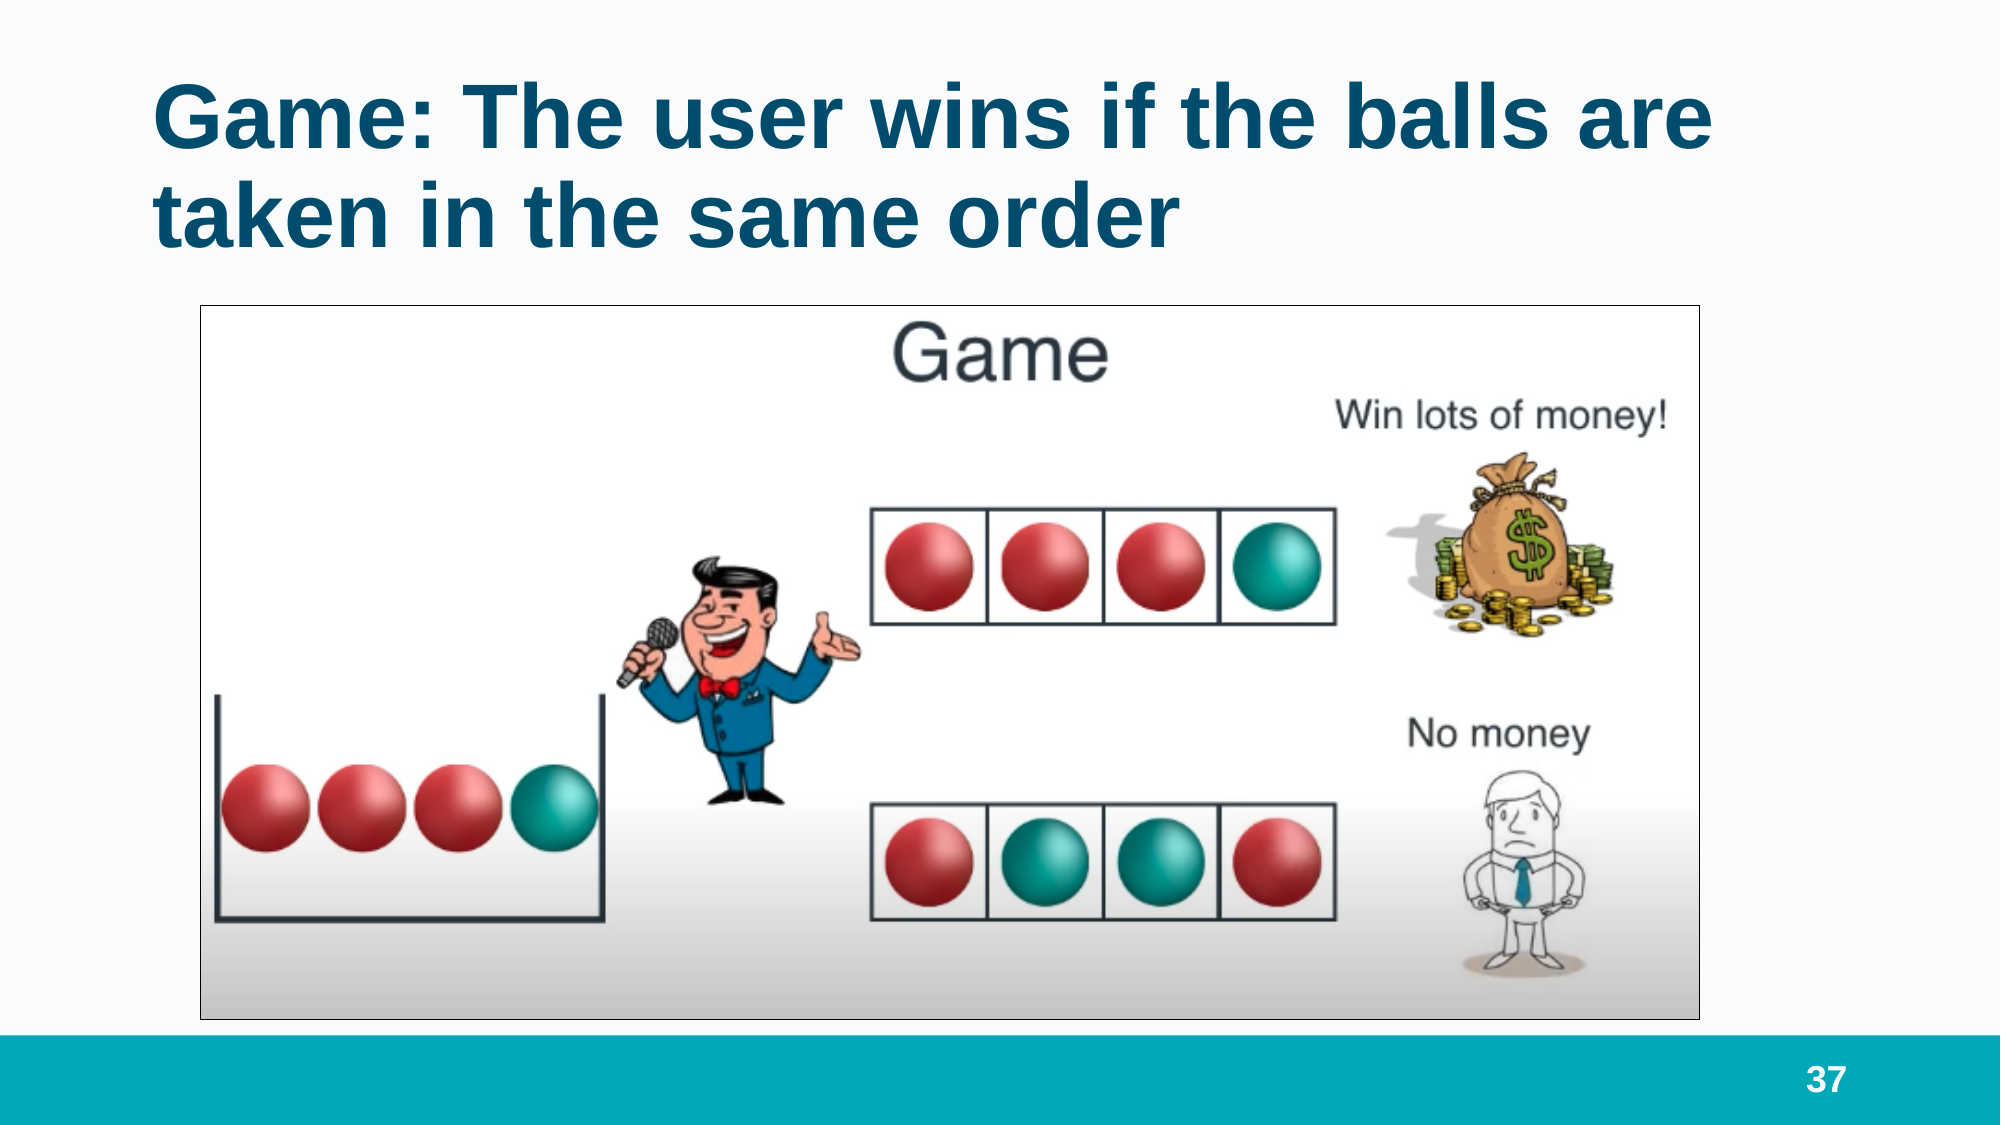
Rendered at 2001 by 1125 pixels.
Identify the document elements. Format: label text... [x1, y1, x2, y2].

title Game: The user wins if the balls are taken in the same order [137, 59, 1863, 278]
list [200, 305, 1700, 1020]
slide_number 37 [1412, 1047, 1863, 1108]
